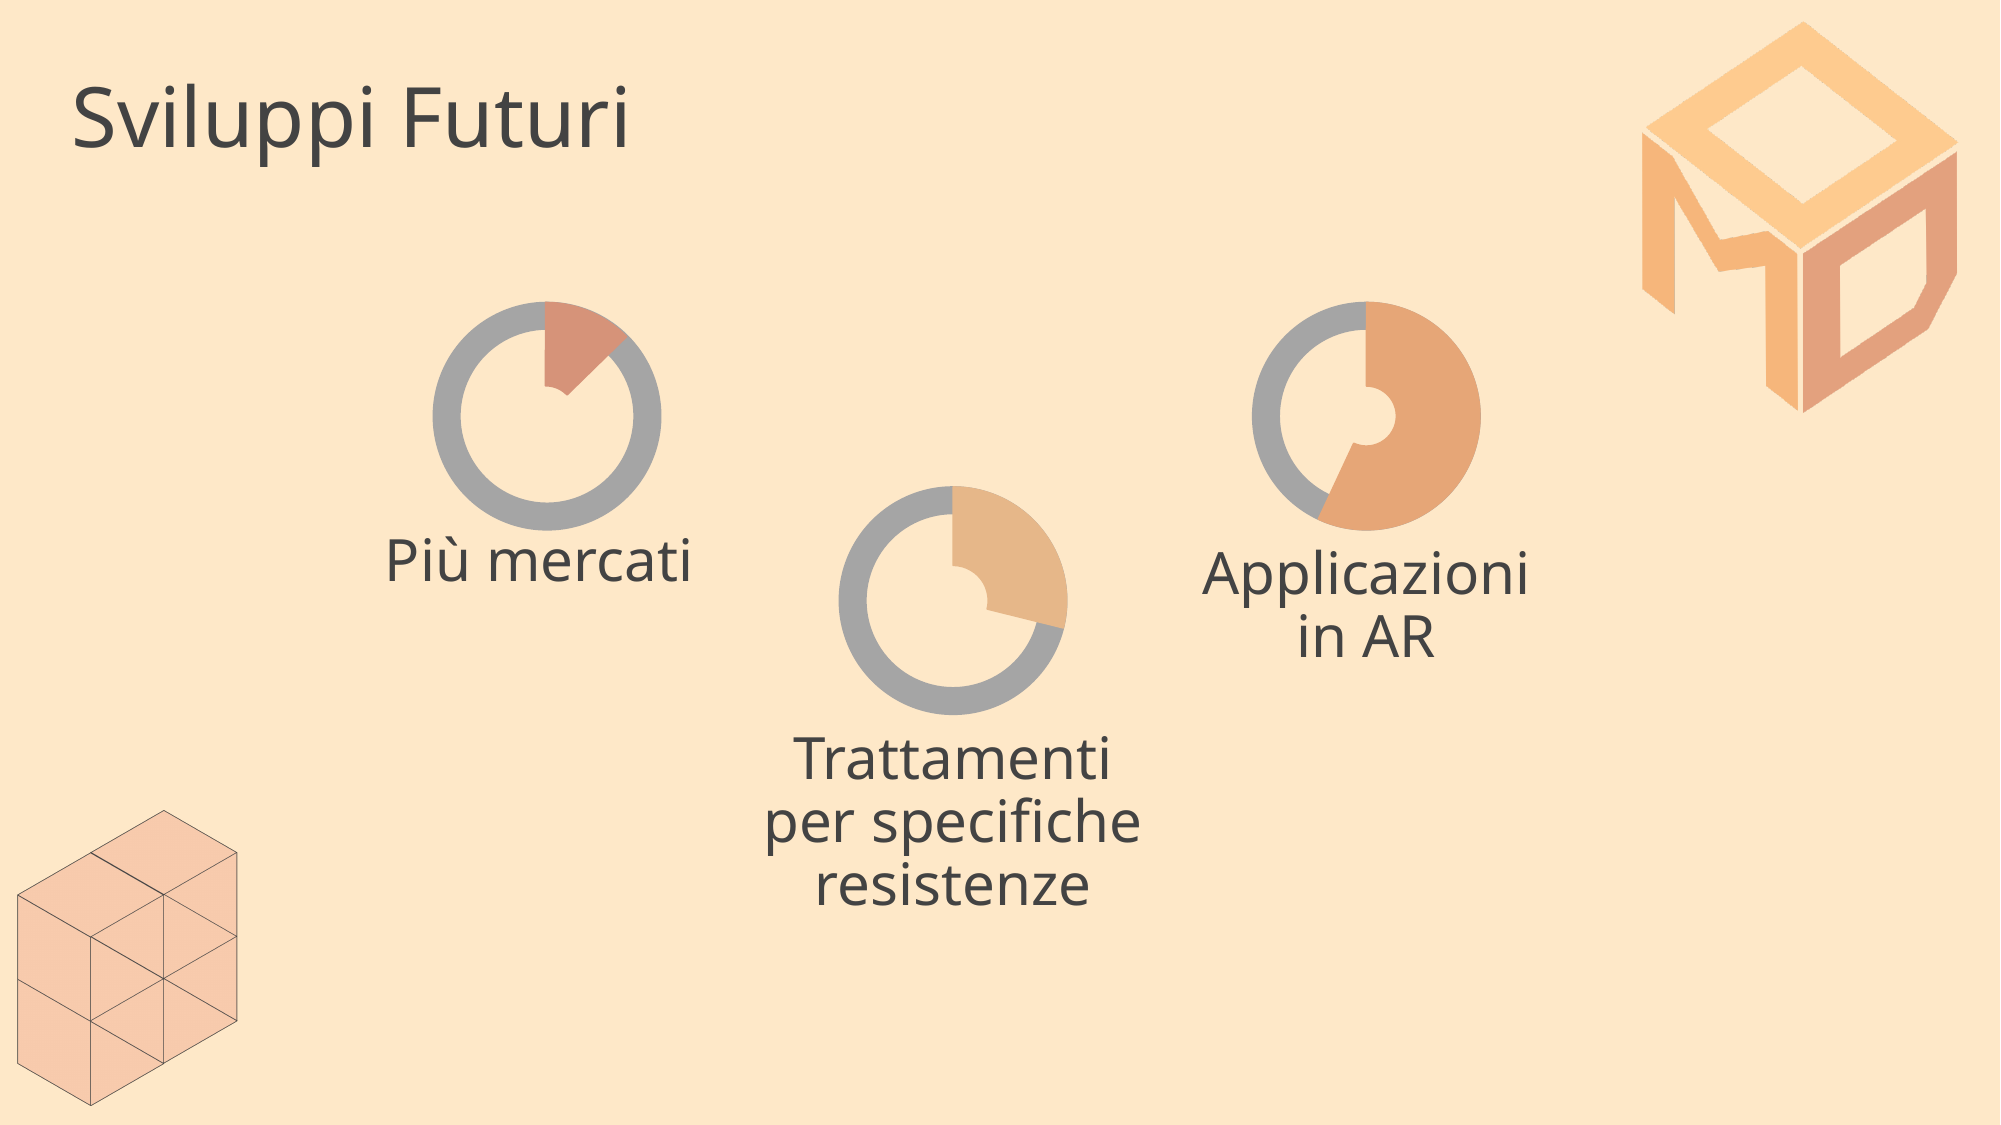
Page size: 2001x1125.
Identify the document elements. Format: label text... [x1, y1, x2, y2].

text_box [1318, 302, 1480, 530]
text_box [1252, 302, 1366, 520]
picture [1640, 18, 1959, 414]
picture [17, 810, 238, 1106]
text_box Più mercati [332, 515, 747, 610]
text_box [545, 302, 627, 395]
text_box Applicazioni in AR [1159, 529, 1574, 696]
text_box Trattamenti per specifiche resistenze [746, 714, 1160, 923]
text_box Sviluppi Futuri [56, 56, 954, 172]
text_box [433, 302, 661, 530]
text_box [953, 486, 1067, 628]
text_box [839, 486, 1064, 715]
